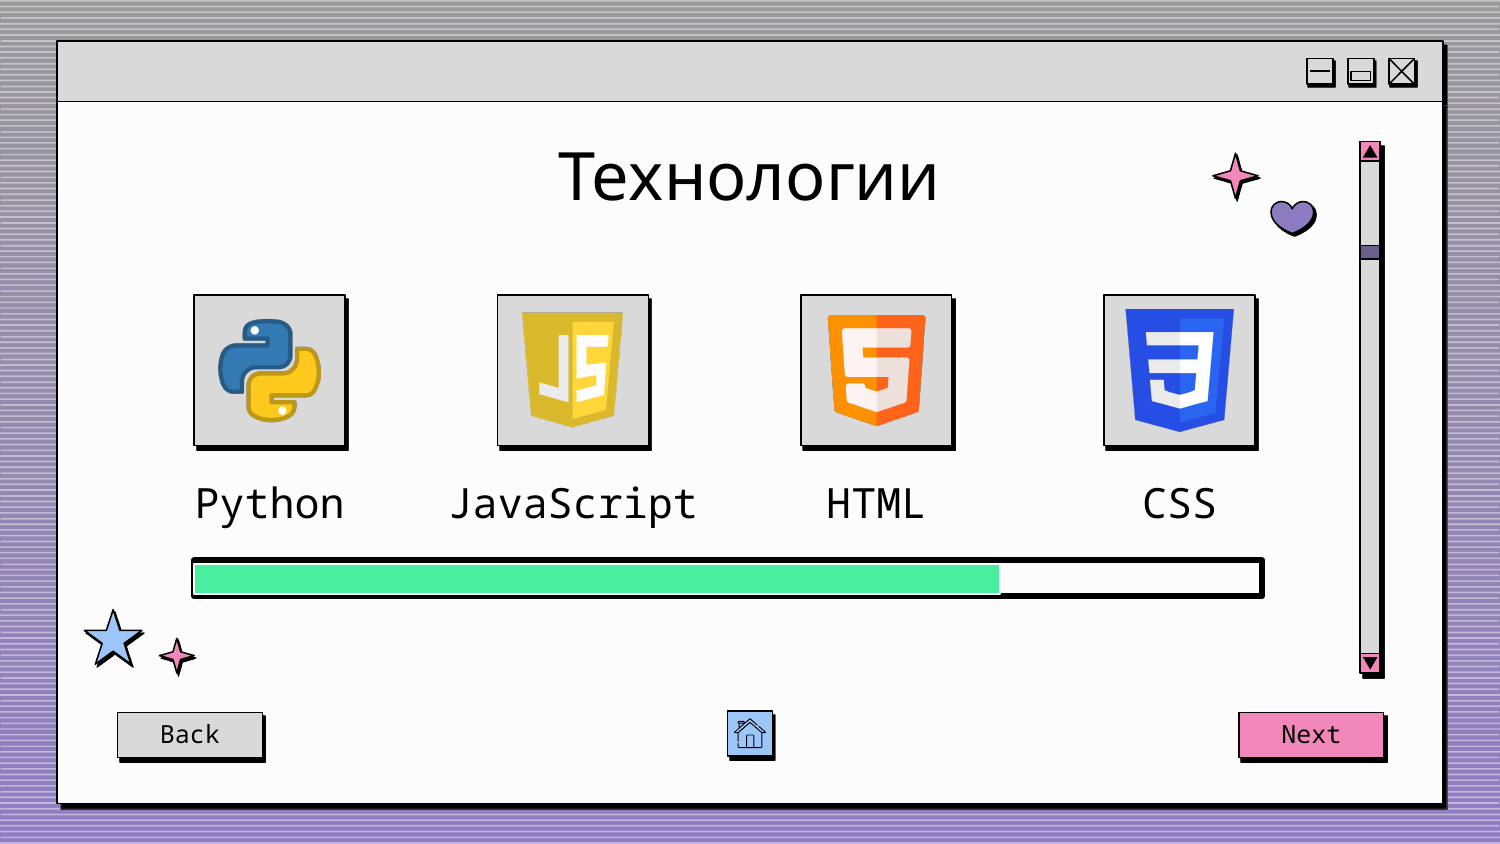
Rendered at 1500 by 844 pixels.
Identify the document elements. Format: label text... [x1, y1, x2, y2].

subtitle HTML [724, 478, 1027, 543]
text_box [194, 295, 346, 446]
text_box [497, 295, 649, 305]
text_box [733, 718, 767, 749]
text_box [727, 711, 773, 757]
text_box [194, 560, 1262, 597]
subtitle Back [129, 714, 251, 753]
picture [214, 315, 325, 426]
text_box [800, 295, 952, 446]
text_box [1238, 712, 1384, 758]
picture [1118, 309, 1241, 432]
text_box [1104, 295, 1255, 446]
text_box [497, 442, 649, 446]
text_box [1359, 141, 1381, 674]
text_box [84, 609, 195, 674]
subtitle JavaScript [420, 478, 724, 543]
text_box [117, 712, 263, 758]
picture [821, 315, 932, 426]
subtitle Python [117, 478, 420, 543]
picture [459, 306, 687, 434]
text_box [194, 564, 1001, 594]
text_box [1212, 152, 1316, 234]
subtitle Next [1250, 714, 1373, 753]
subtitle CSS [1027, 478, 1332, 543]
title Технологии [116, 133, 1383, 215]
